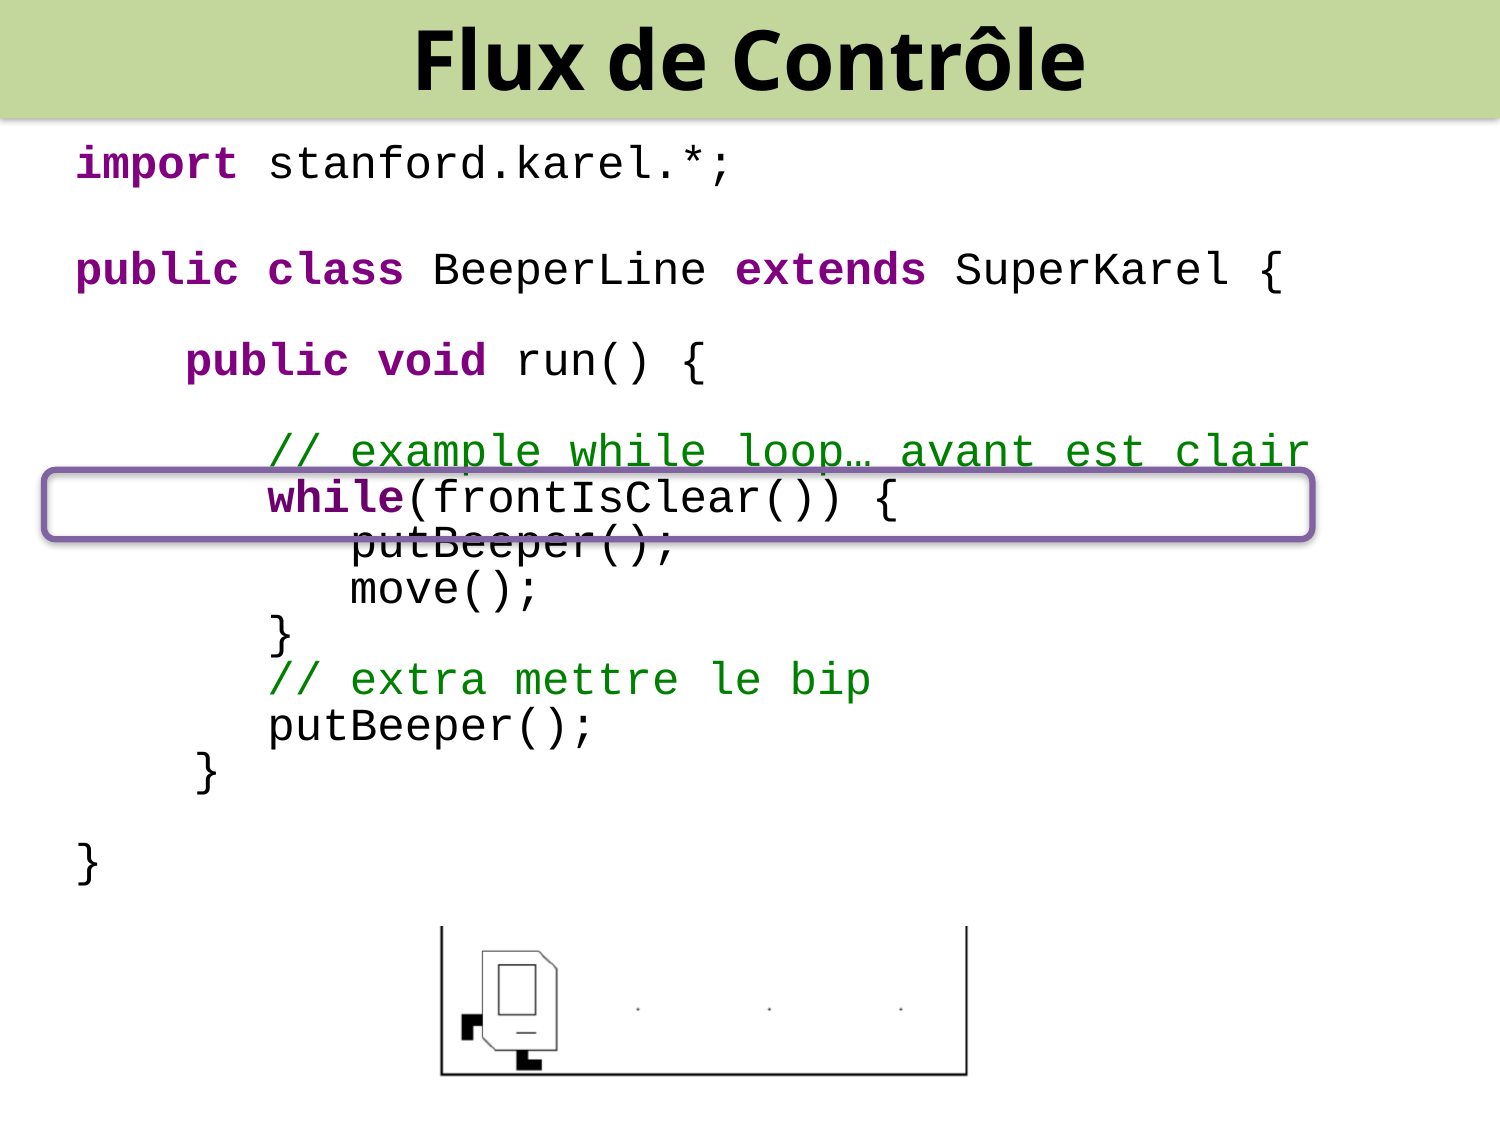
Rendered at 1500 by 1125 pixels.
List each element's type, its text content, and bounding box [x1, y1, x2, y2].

text_box Flux de Contrôle [0, 0, 1500, 122]
text_box import stanford.karel.*; public class BeeperLine extends SuperKarel { public void run() { // example while loop… avant est clair while(frontIsClear()) { putBeeper(); move(); } // extra mettre le bip putBeeper(); } } [74, 134, 1425, 1096]
text_box [43, 469, 1314, 541]
picture [400, 925, 996, 1096]
